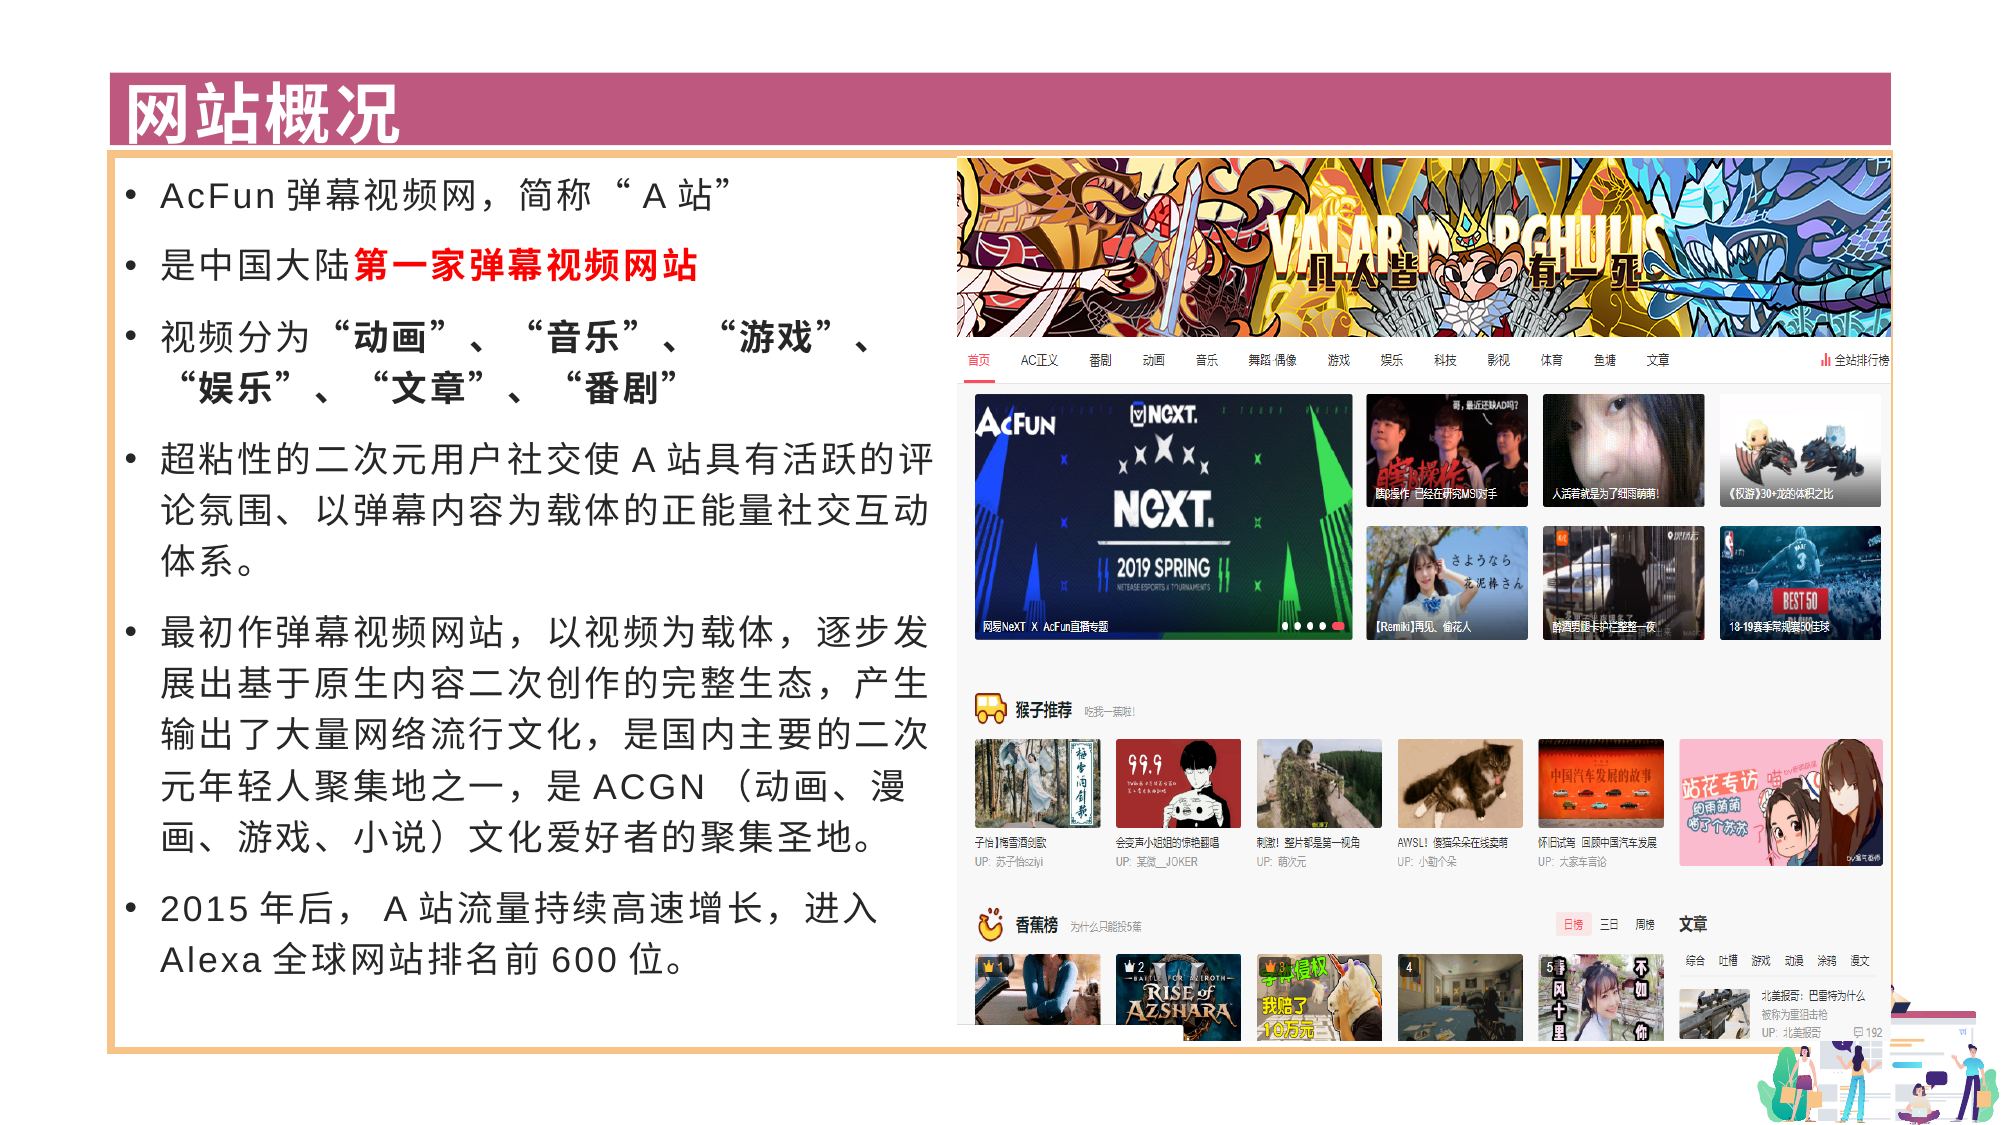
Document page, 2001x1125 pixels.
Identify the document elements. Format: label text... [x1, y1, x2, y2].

list AcFun弹幕视频网，简称“A站” 是中国大陆第一家弹幕视频网站 视频分为“动画”、“音乐”、“游戏”、“娱乐”、“文章”、“番剧” 超粘性的二次元用户社交使A站具有活跃的评论氛围、以弹幕内容为载体的正能量社交互动体系。 最初作弹幕视频网站，以视频为载体，逐步发展出基于原生内容二次创作的完整生态，产生输出了大量网络流行文化，是国内主要的二次元年轻人聚集地之一，是ACGN（动画、漫画、游戏、小说）文化爱好者的聚集圣地。 2015年后，A站流量持续高速增长，进入Alexa全球网站排名前600位。 [109, 156, 957, 1041]
title 网站概况 [109, 48, 1891, 121]
picture [957, 156, 1891, 1041]
